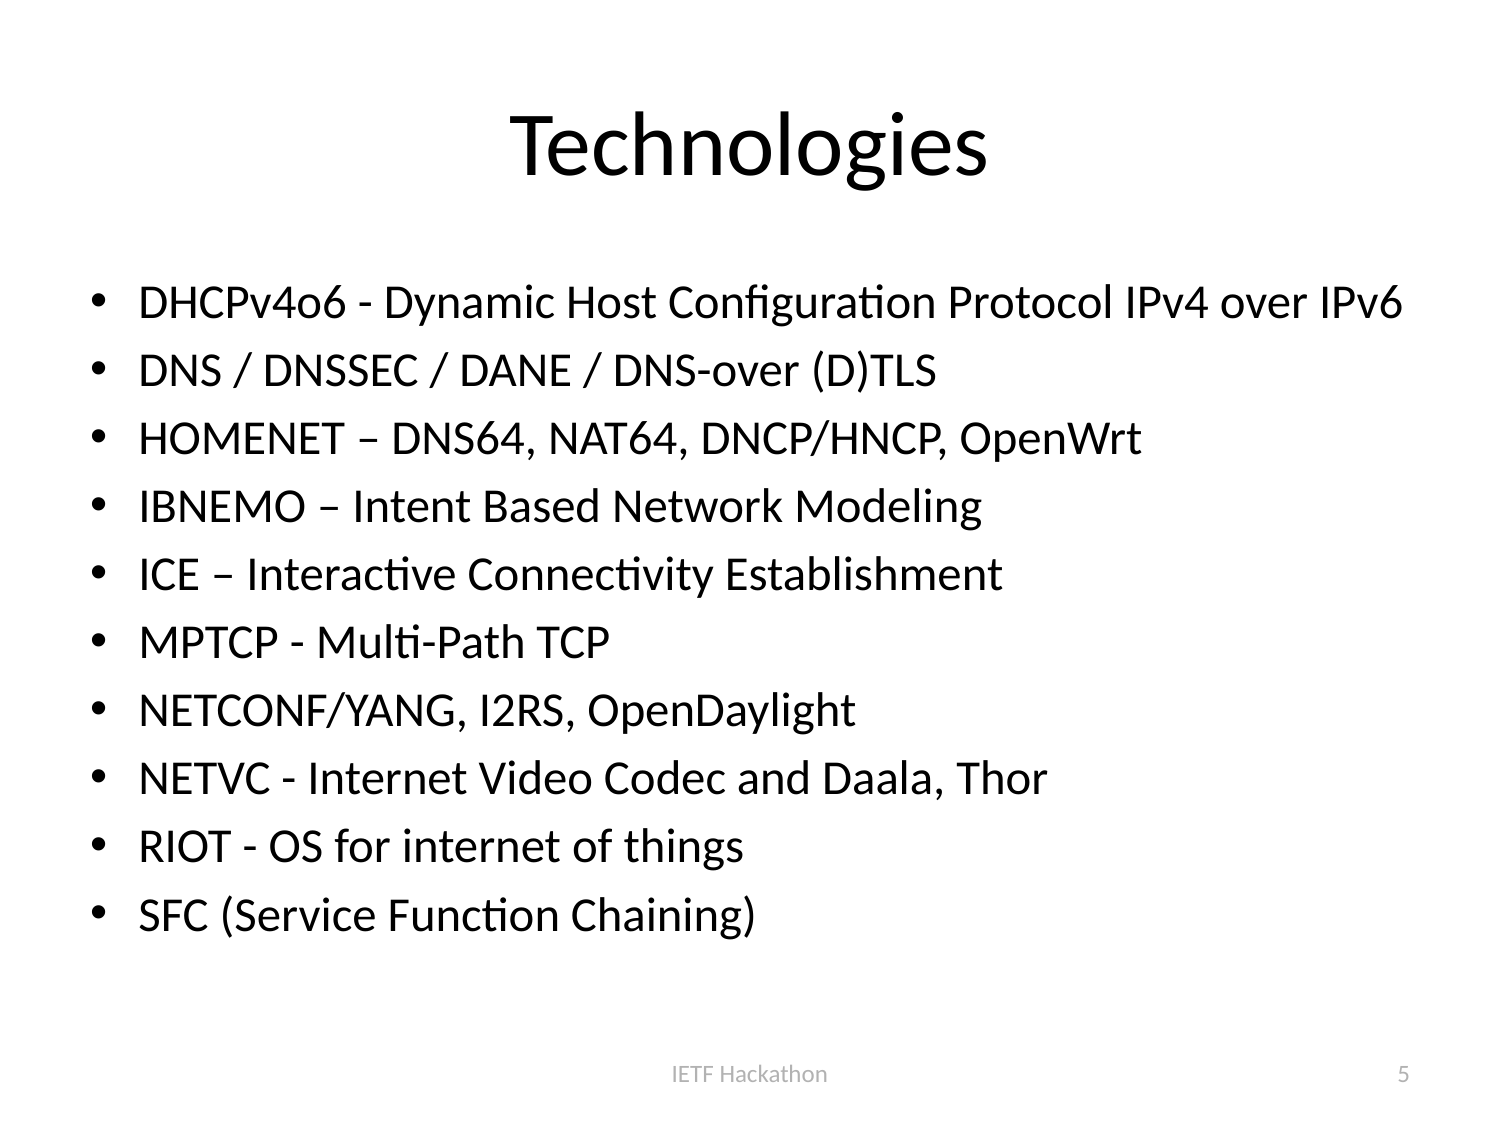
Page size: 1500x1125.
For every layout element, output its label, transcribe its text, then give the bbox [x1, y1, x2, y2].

footer IETF Hackathon [512, 1042, 988, 1103]
list DHCPv4o6 - Dynamic Host Configuration Protocol IPv4 over IPv6 DNS / DNSSEC / DANE / DNS-over (D)TLS HOMENET – DNS64, NAT64, DNCP/HNCP, OpenWrt IBNEMO – Intent Based Network Modeling ICE – Interactive Connectivity Establishment MPTCP - Multi-Path TCP NETCONF/YANG, I2RS, OpenDaylight NETVC - Internet Video Codec and Daala, Thor RIOT - OS for internet of things SFC (Service Function Chaining) [75, 262, 1425, 1005]
title Technologies [75, 45, 1425, 233]
slide_number 5 [1074, 1042, 1425, 1103]
